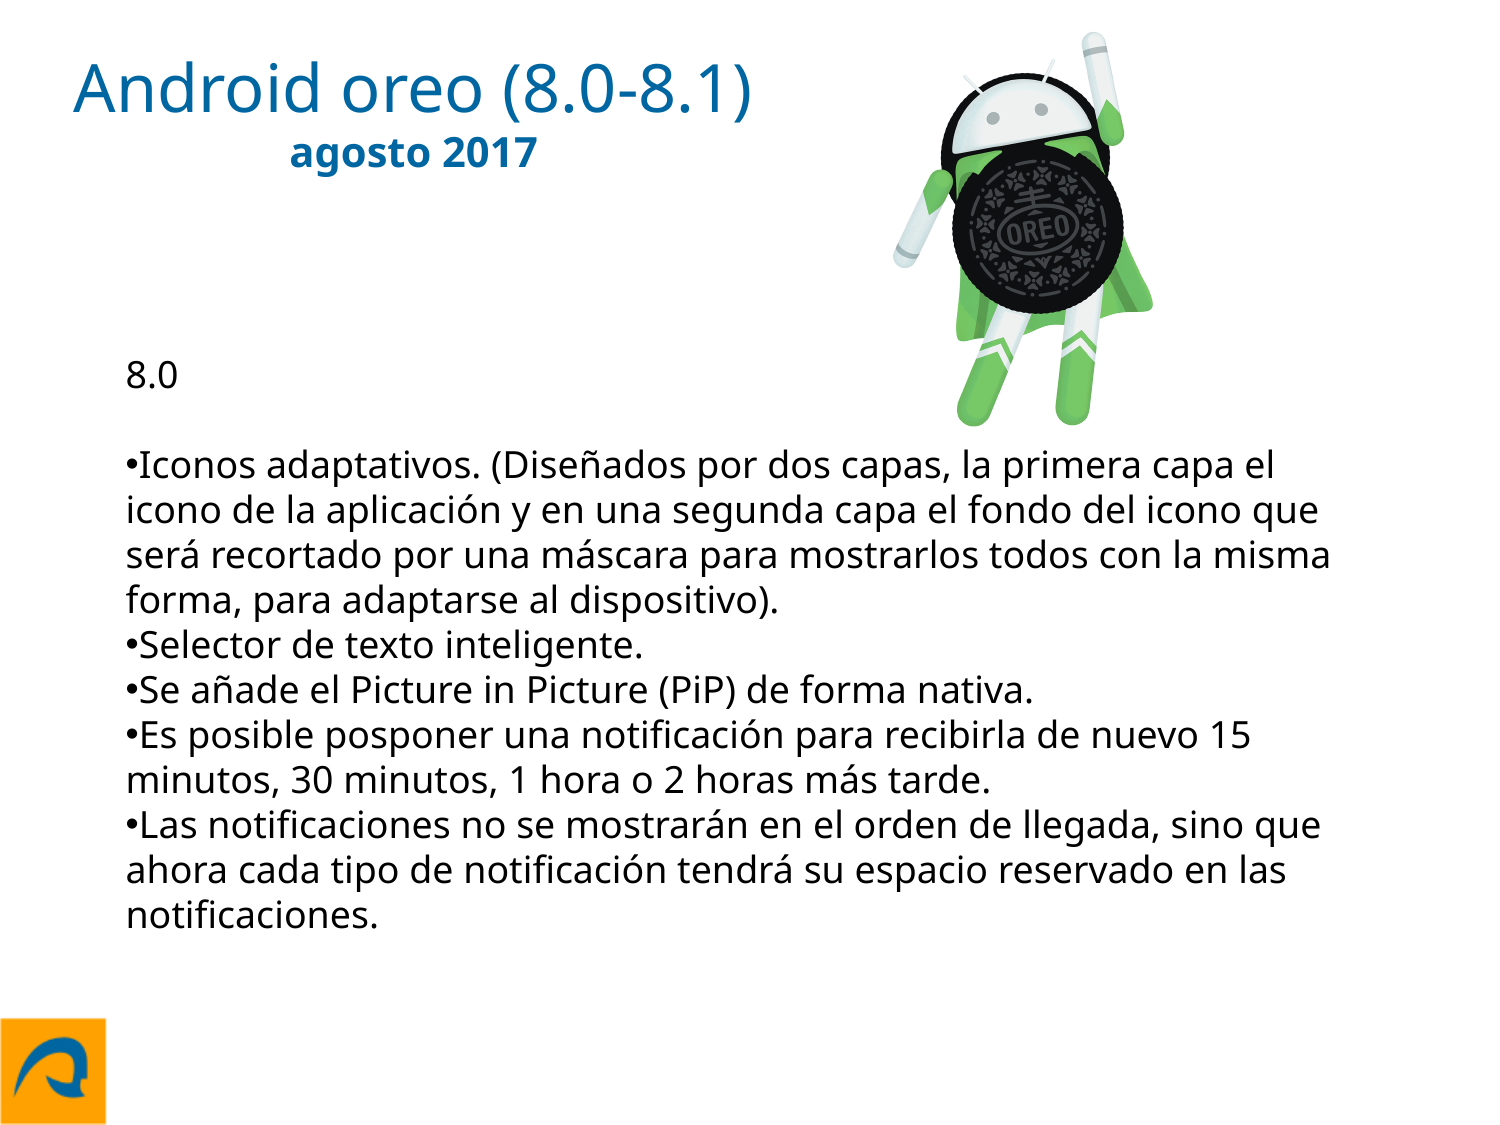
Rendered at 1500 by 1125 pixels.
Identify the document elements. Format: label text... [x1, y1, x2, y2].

picture [0, 0, 1500, 1125]
title Android oreo (8.0-8.1) agosto 2017 [0, 0, 828, 223]
text_box 8.0 Iconos adaptativos. (Diseñados por dos capas, la primera capa el icono de la aplicación y en una segunda capa el fondo del icono que será recortado por una máscara para mostrarlos todos con la misma forma, para adaptarse al dispositivo). Selector de texto inteligente. Se añade el Picture in Picture (PiP) de forma nativa. Es posible posponer una notificación para recibirla de nuevo 15 minutos, 30 minutos, 1 hora o 2 horas más tarde. Las notificaciones no se mostrarán en el orden de llegada, sino que ahora cada tipo de notificación tendrá su espacio reservado en las notificaciones. [110, 343, 1377, 943]
